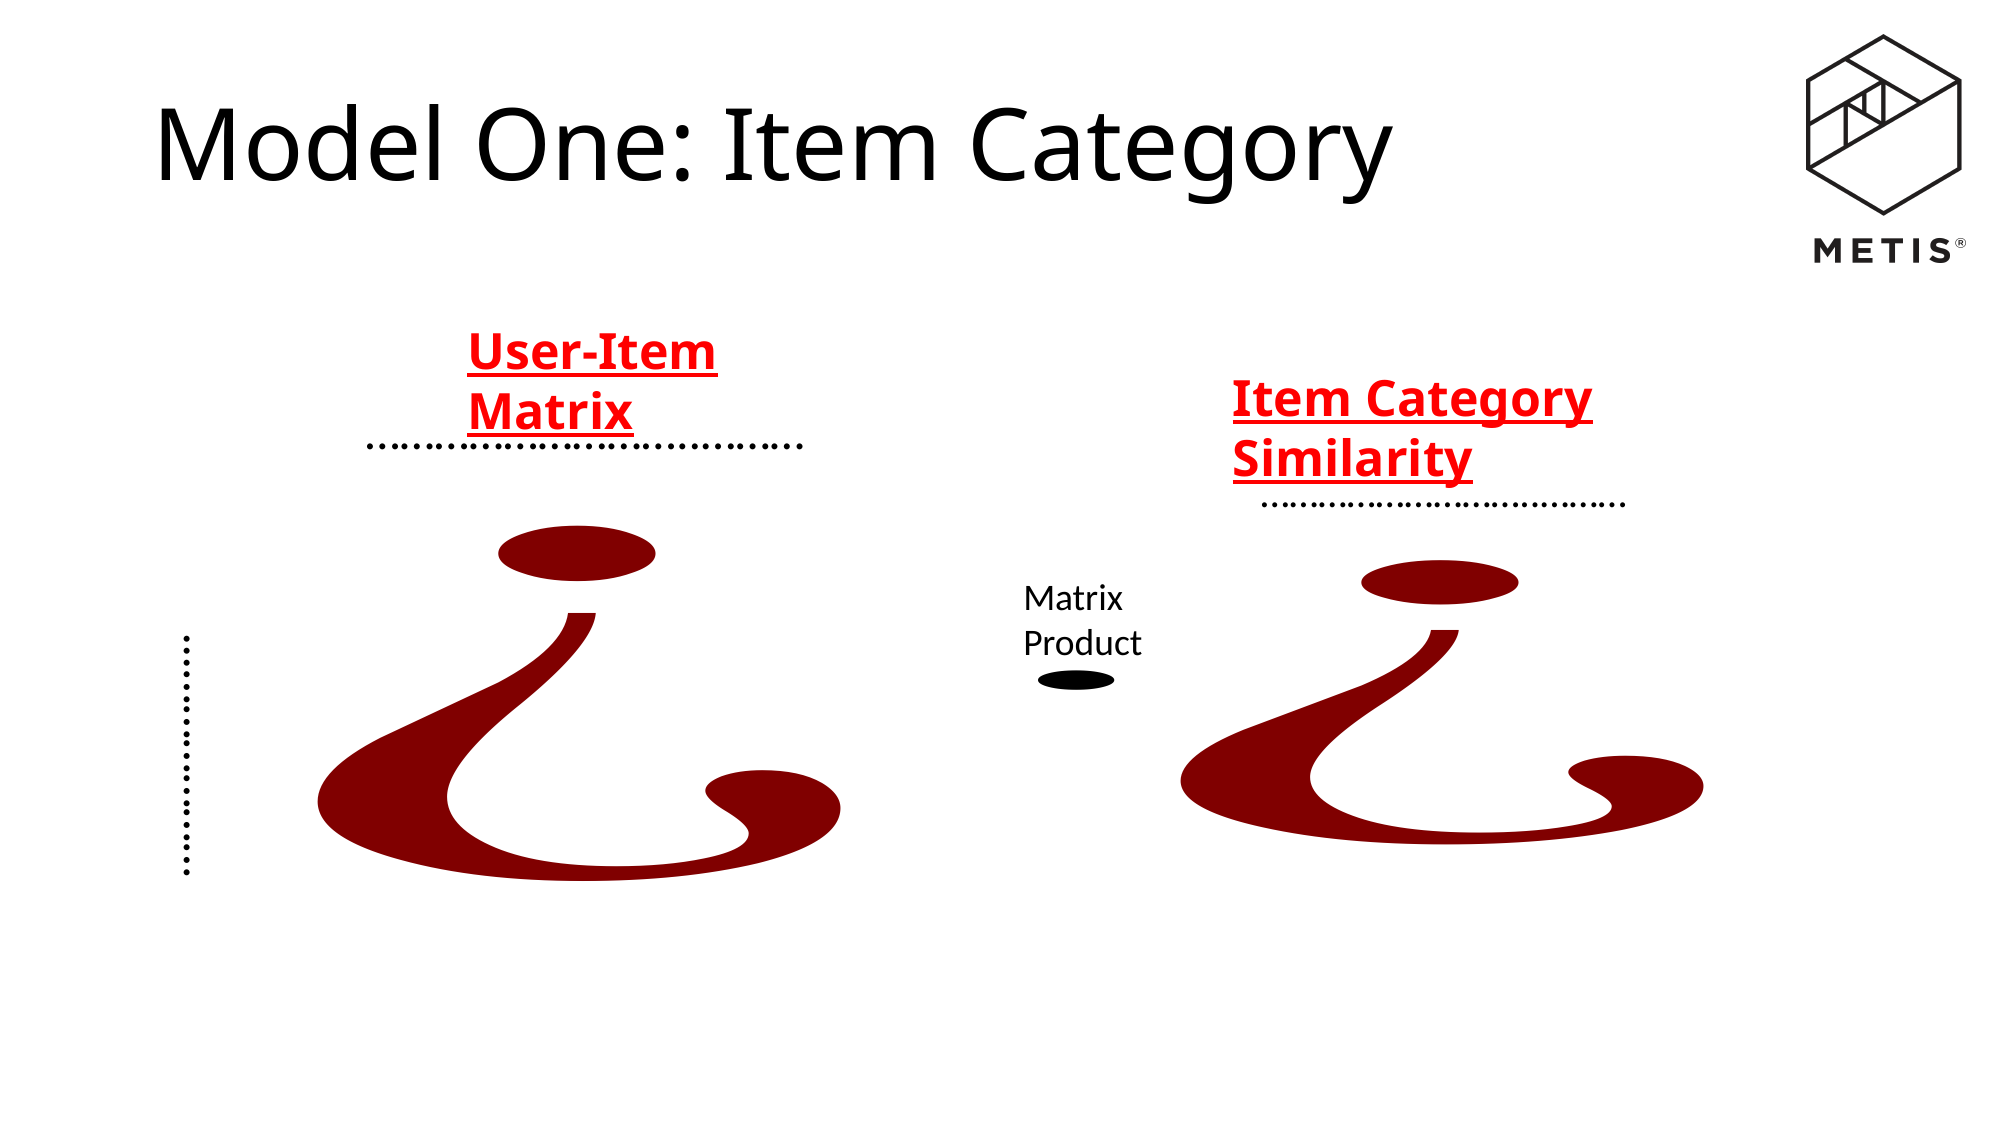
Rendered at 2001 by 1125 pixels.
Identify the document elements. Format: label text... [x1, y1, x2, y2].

title Model One: Item Category [137, 39, 1806, 258]
picture [1806, 34, 1966, 263]
text_box User-Item Matrix [452, 311, 853, 447]
text_box Matrix Product [1008, 565, 1163, 671]
text_box Item Category Similarity [1218, 358, 1734, 494]
